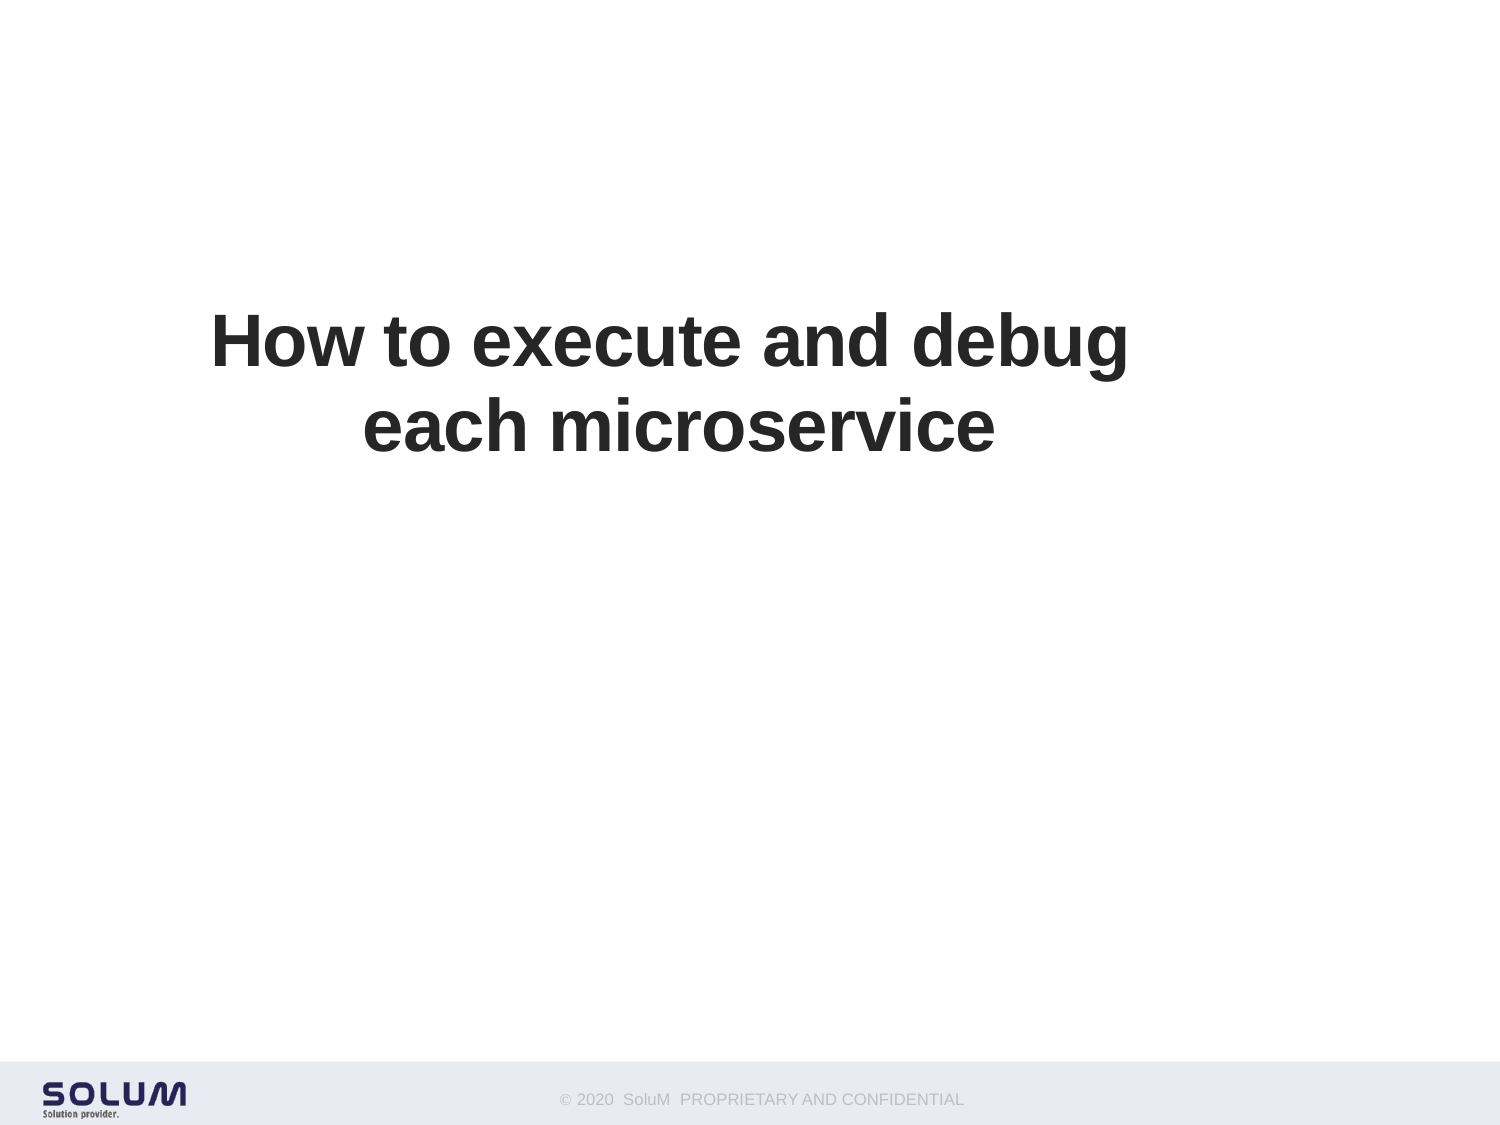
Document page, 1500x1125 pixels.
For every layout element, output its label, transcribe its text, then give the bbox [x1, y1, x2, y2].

picture [41, 1080, 187, 1119]
title How to execute and debug each microservice [78, 289, 1298, 597]
